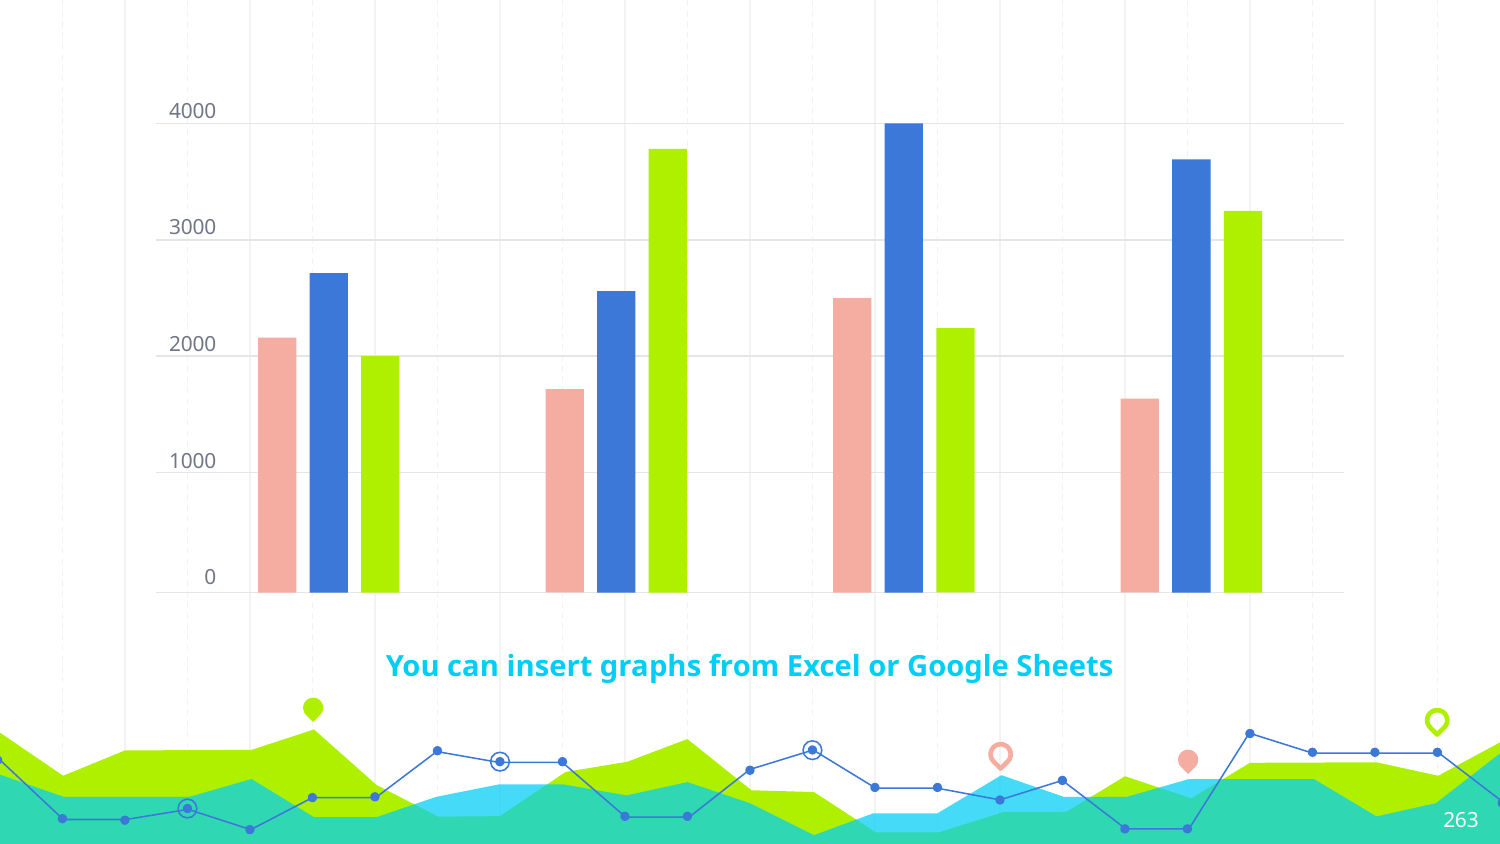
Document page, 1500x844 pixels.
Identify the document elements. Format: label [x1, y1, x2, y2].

list [75, 632, 1425, 718]
text_box [155, 97, 1344, 595]
slide_number [1403, 791, 1494, 844]
